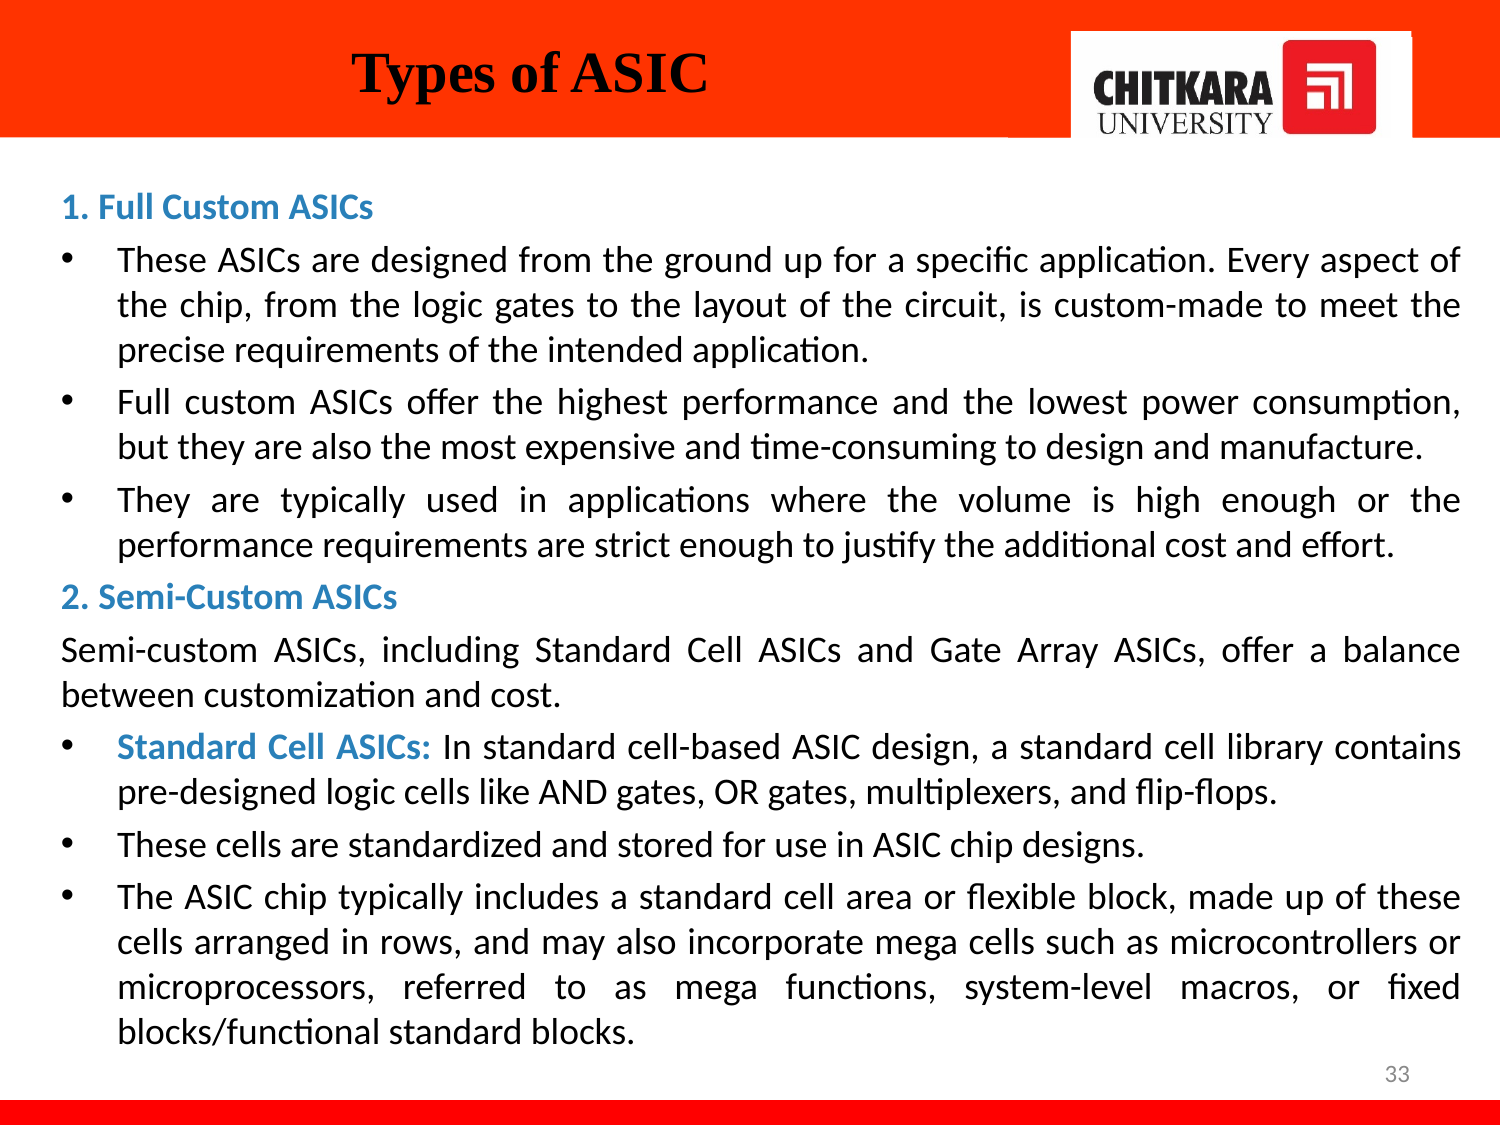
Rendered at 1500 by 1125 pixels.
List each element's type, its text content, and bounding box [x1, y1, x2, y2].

slide_number 33 [1074, 1042, 1425, 1103]
list 1. Full Custom ASICs These ASICs are designed from the ground up for a specific application. Every aspect of the chip, from the logic gates to the layout of the circuit, is custom-made to meet the precise requirements of the intended application. Full custom ASICs offer the highest performance and the lowest power consumption, but they are also the most expensive and time-consuming to design and manufacture. They are typically used in applications where the volume is high enough or the performance requirements are strict enough to justify the additional cost and effort. 2. Semi-Custom ASICs Semi-custom ASICs, including Standard Cell ASICs and Gate Array ASICs, offer a balance between customization and cost. Standard Cell ASICs: In standard cell-based ASIC design, a standard cell library contains pre-designed logic cells like AND gates, OR gates, multiplexers, and flip-flops. These cells are standardized and stored for use in ASIC chip designs. The ASIC chip typically includes a standard cell area or flexible block, made up of these cells arranged in rows, and may also incorporate mega cells such as microcontrollers or microprocessors, referred to as mega functions, system-level macros, or fixed blocks/functional standard blocks. [27, 174, 1478, 1082]
title Types of ASIC [0, 0, 1063, 138]
picture [1074, 37, 1391, 138]
